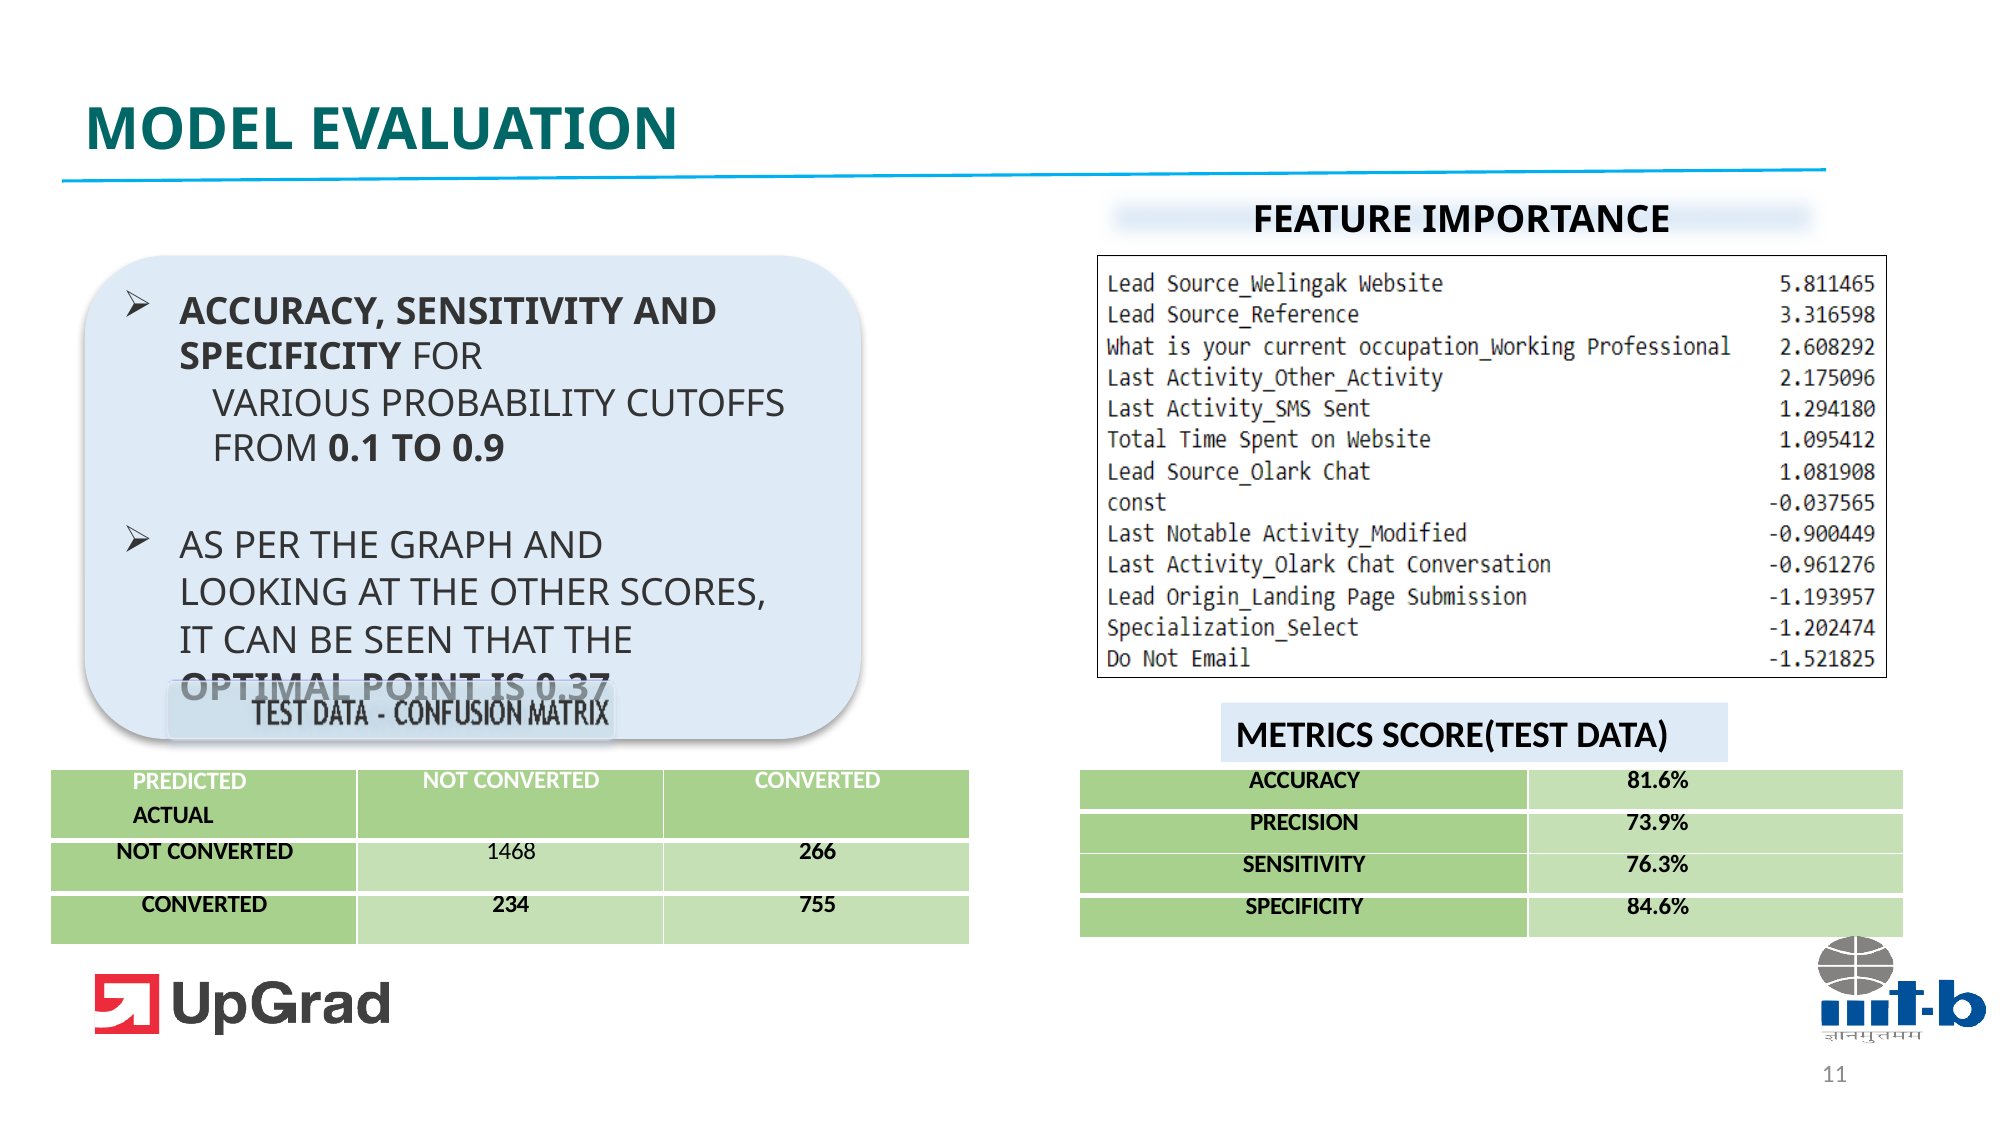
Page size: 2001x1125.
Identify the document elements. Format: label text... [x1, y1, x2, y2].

table_cell PRECISION [1080, 814, 1527, 853]
table_cell CONVERTED [51, 896, 356, 944]
text_box ACCURACY, SENSITIVITY AND SPECIFICITY FOR VARIOUS PROBABILITY CUTOFFS FROM 0.1 TO 0.9 AS PER THE GRAPH AND LOOKING AT THE OTHER SCORES, IT CAN BE SEEN THAT THE OPTIMAL POINT IS 0.37 [83, 254, 862, 740]
table_cell NOT CONVERTED [51, 843, 356, 891]
table_header NOT CONVERTED [358, 770, 663, 838]
text_box METRICS SCORE(TEST DATA) [1221, 702, 1729, 763]
picture [1791, 920, 2000, 1064]
table_header PREDICTED ACTUAL [51, 770, 356, 838]
table_cell 84.6% [1529, 898, 1903, 937]
slide_number 11 [1412, 1042, 1863, 1103]
picture [159, 677, 624, 770]
table_cell 755 [664, 896, 969, 944]
picture [1097, 255, 1887, 677]
table_header CONVERTED [664, 770, 969, 838]
table_cell 234 [358, 896, 663, 944]
table_cell SPECIFICITY [1080, 898, 1527, 937]
table_cell 73.9% [1529, 814, 1903, 853]
table_cell 266 [664, 843, 969, 891]
picture [74, 946, 409, 1063]
table_header ACCURACY [1080, 770, 1527, 809]
table_cell 1468 [358, 843, 663, 891]
text_box MODEL EVALUATION [30, 83, 1456, 169]
table_cell 76.3% [1529, 854, 1903, 893]
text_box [61, 169, 1827, 181]
table_header 81.6% [1529, 770, 1903, 809]
table_cell SENSITIVITY [1080, 854, 1527, 893]
